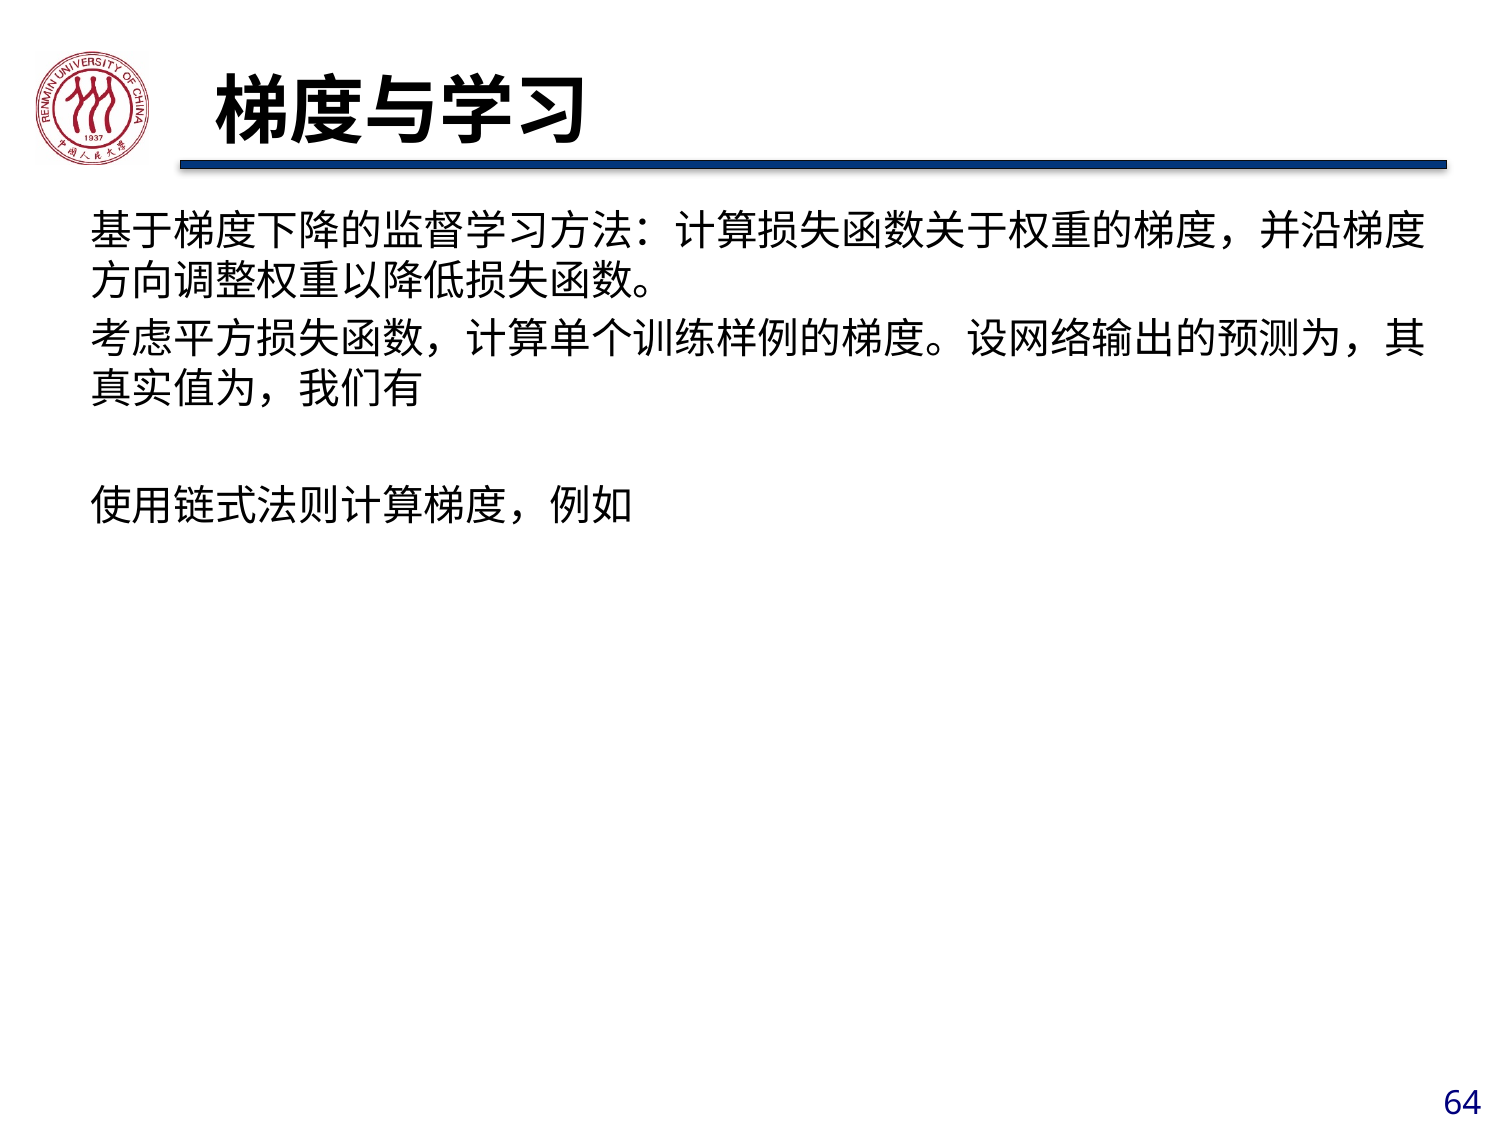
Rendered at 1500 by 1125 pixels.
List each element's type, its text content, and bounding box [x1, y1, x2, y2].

picture [35, 51, 149, 165]
title 梯度与学习 [198, 54, 1407, 162]
